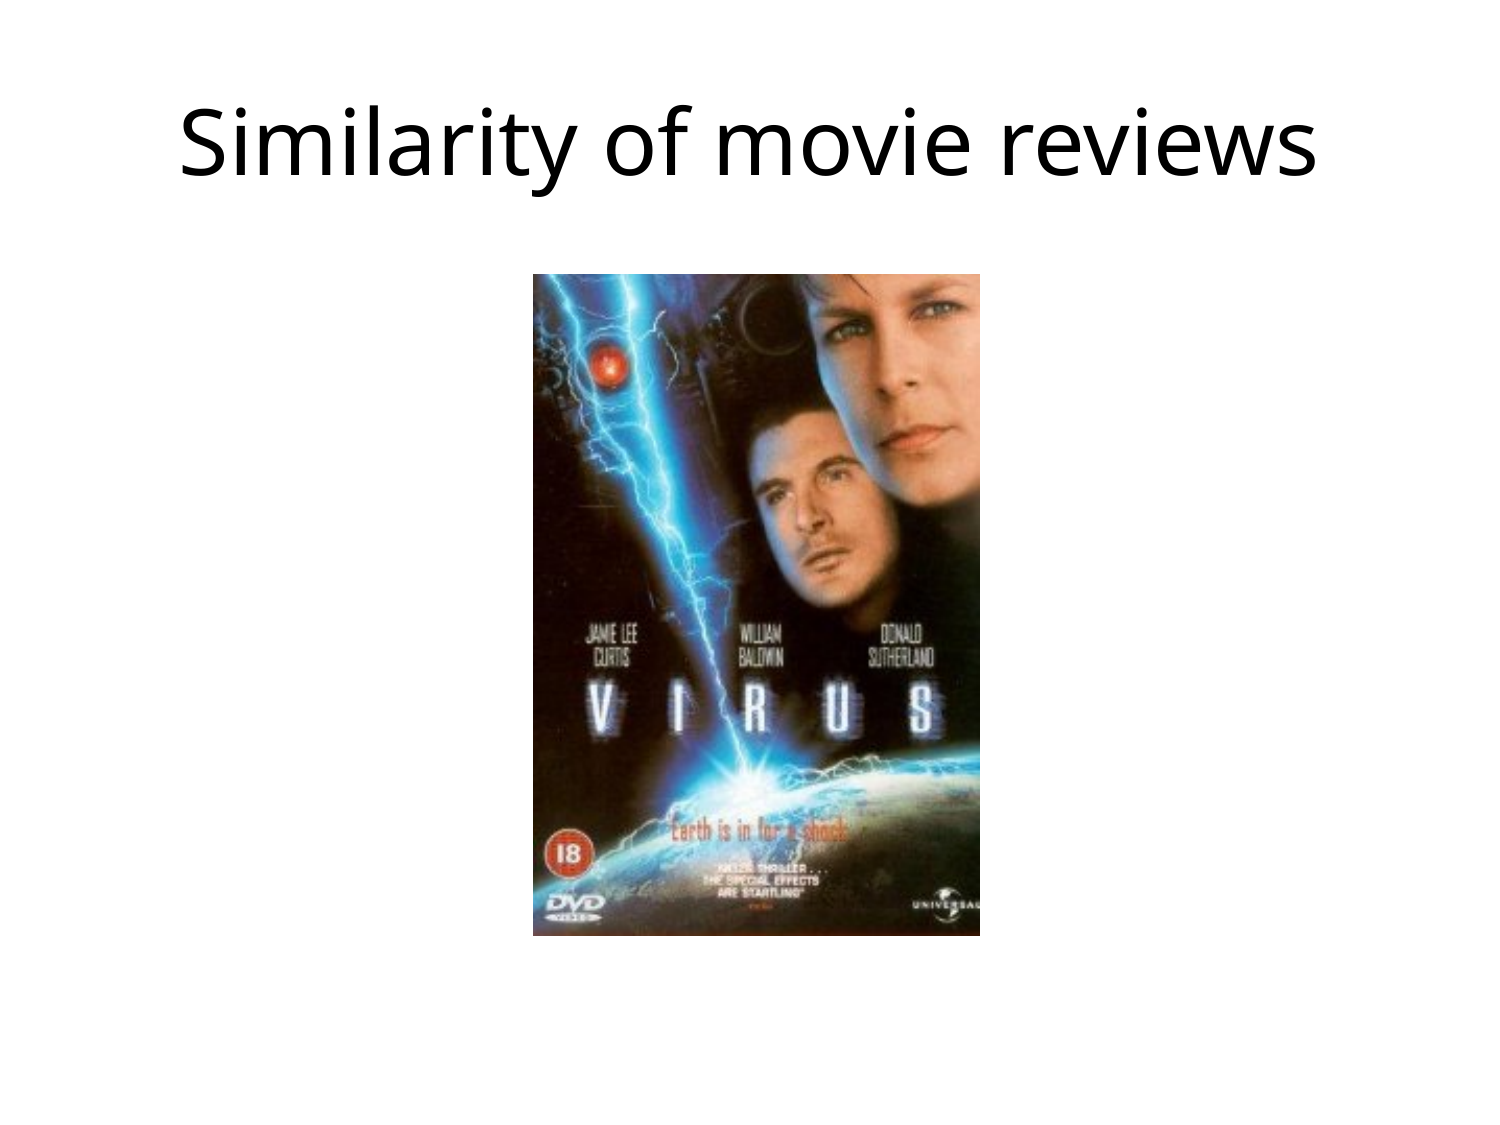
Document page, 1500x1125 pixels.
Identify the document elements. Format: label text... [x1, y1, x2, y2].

title Similarity of movie reviews [75, 45, 1425, 233]
picture [533, 274, 980, 936]
